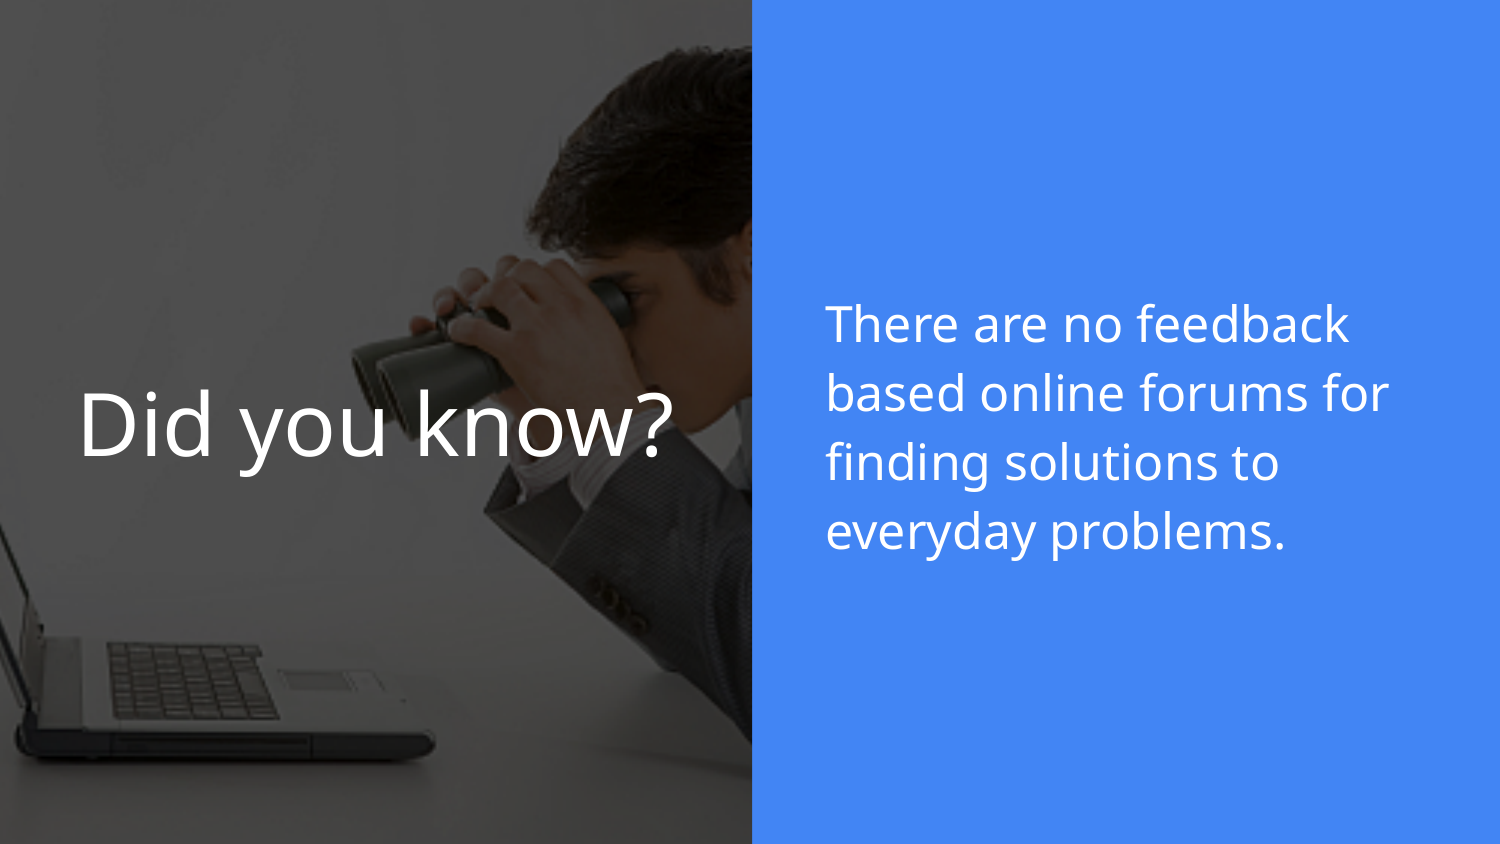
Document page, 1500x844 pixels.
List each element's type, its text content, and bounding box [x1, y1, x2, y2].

picture [0, 0, 753, 844]
list There are no feedback based online forums for finding solutions to everyday problems. [810, 118, 1440, 725]
